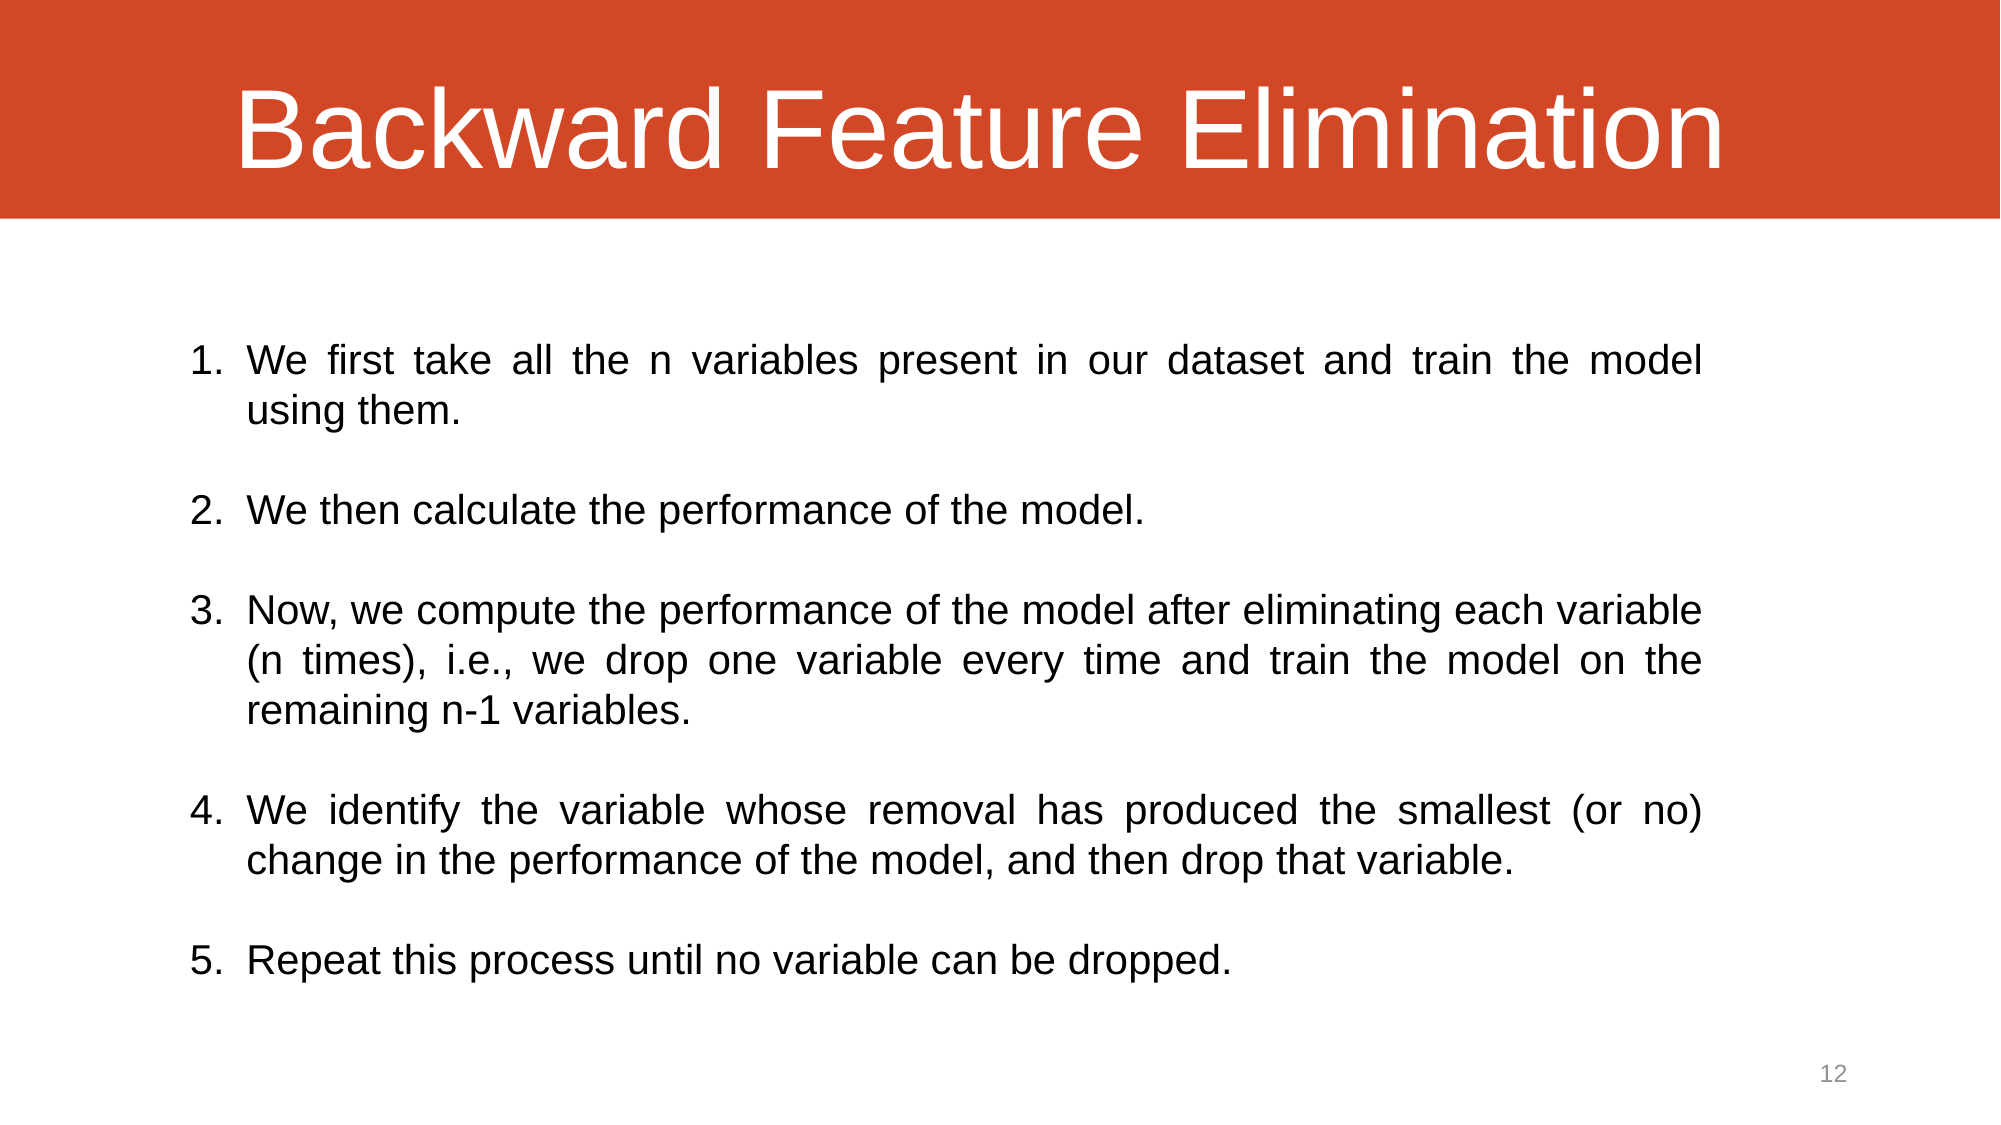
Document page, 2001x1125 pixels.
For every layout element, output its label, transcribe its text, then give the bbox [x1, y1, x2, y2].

slide_number 12 [1325, 1042, 1863, 1103]
text_box We first take all the n variables present in our dataset and train the model using them. We then calculate the performance of the model. Now, we compute the performance of the model after eliminating each variable (n times), i.e., we drop one variable every time and train the model on the remaining n-1 variables. We identify the variable whose removal has produced the smallest (or no) change in the performance of the model, and then drop that variable. Repeat this process until no variable can be dropped. [175, 325, 1719, 991]
title Backward Feature Elimination [99, 0, 1863, 199]
